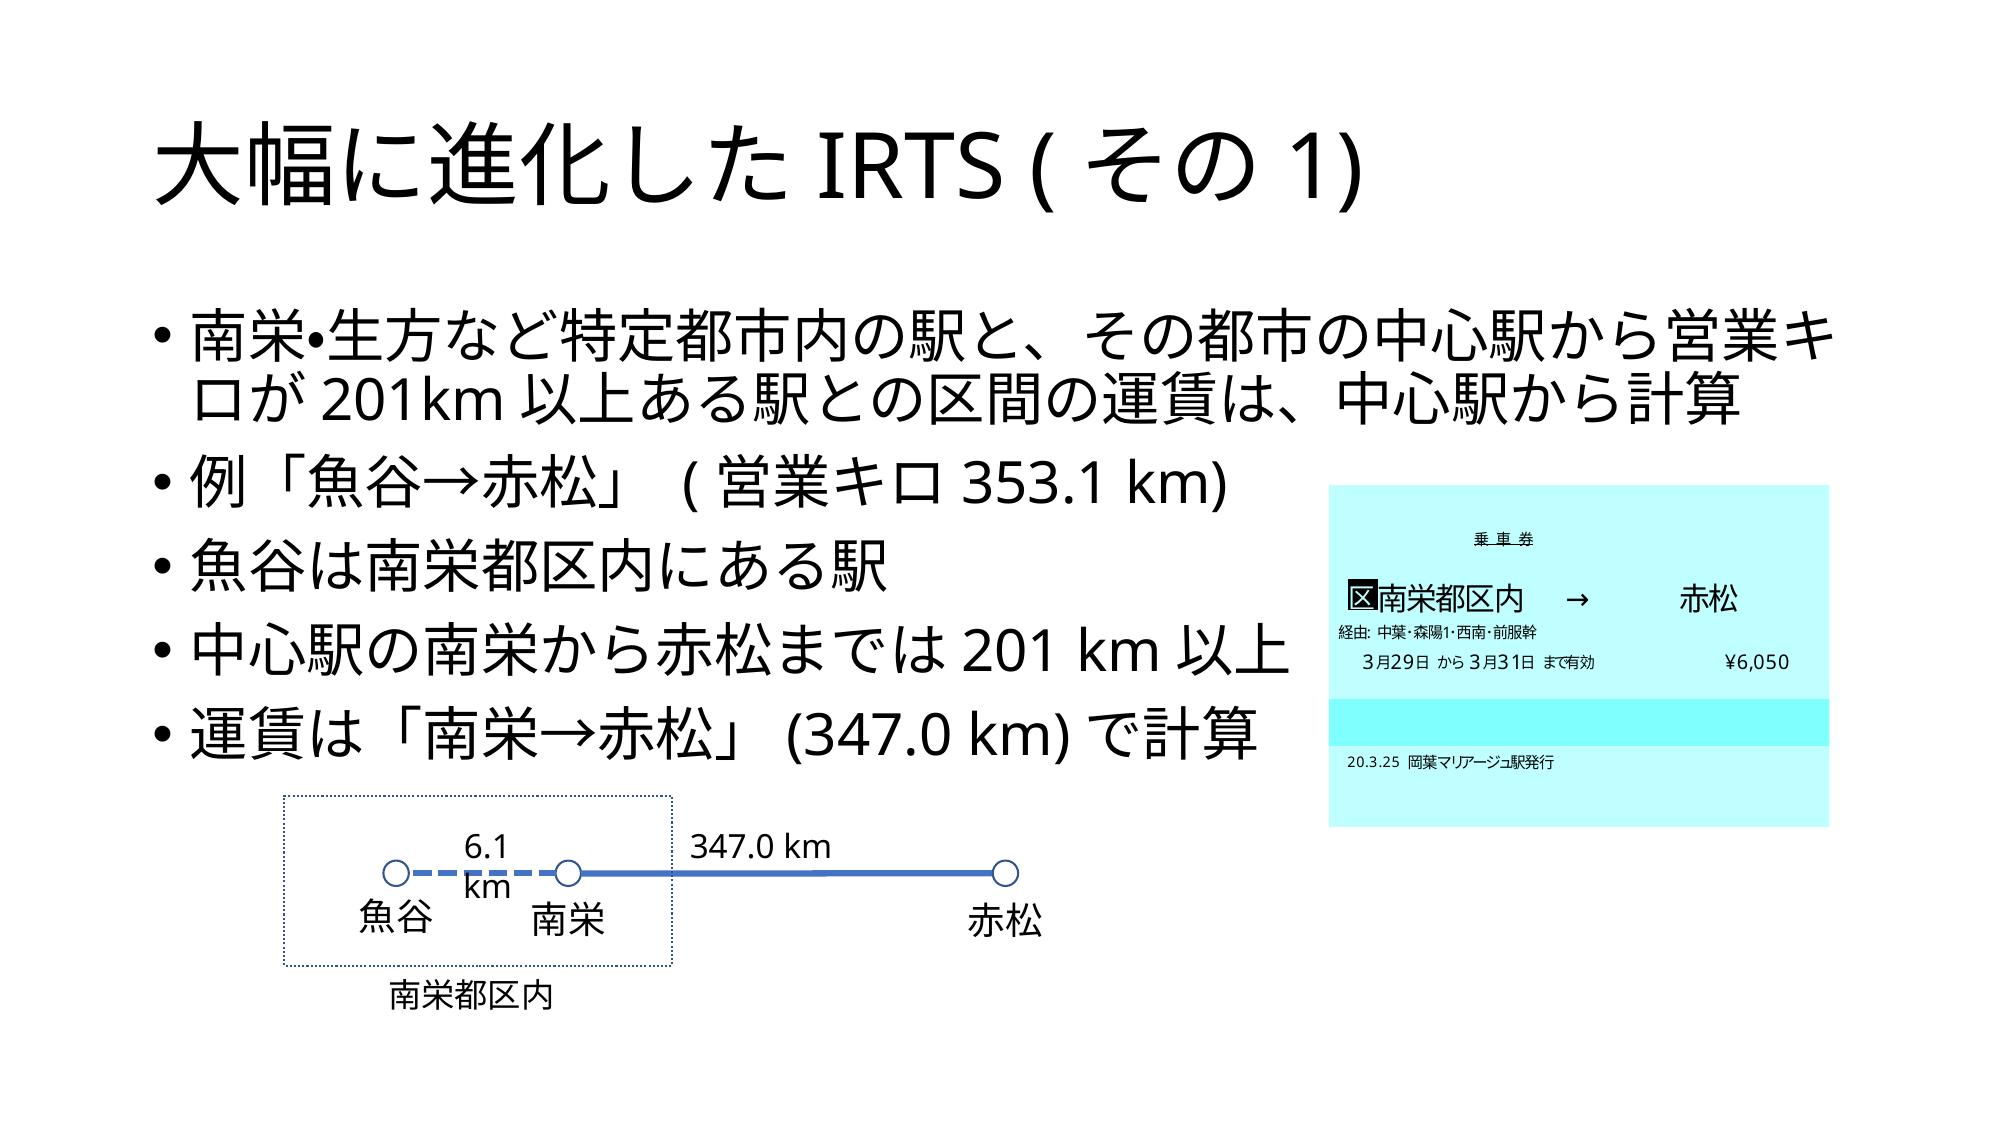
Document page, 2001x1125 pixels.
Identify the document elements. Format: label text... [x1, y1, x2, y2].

title 大幅に進化したIRTS (その1) [137, 59, 1863, 278]
list 南栄・生方など特定都市内の駅と、その都市の中心駅から営業キロが201km以上ある駅との区間の運賃は、中心駅から計算 例「魚谷→赤松」 (営業キロ353.1 km) 魚谷は南栄都区内にある駅 中心駅の南栄から赤松までは201 km以上 運賃は「南栄→赤松」(347.0 km)で計算 [137, 299, 1863, 1014]
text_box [284, 795, 1063, 1023]
picture [1328, 485, 1830, 828]
